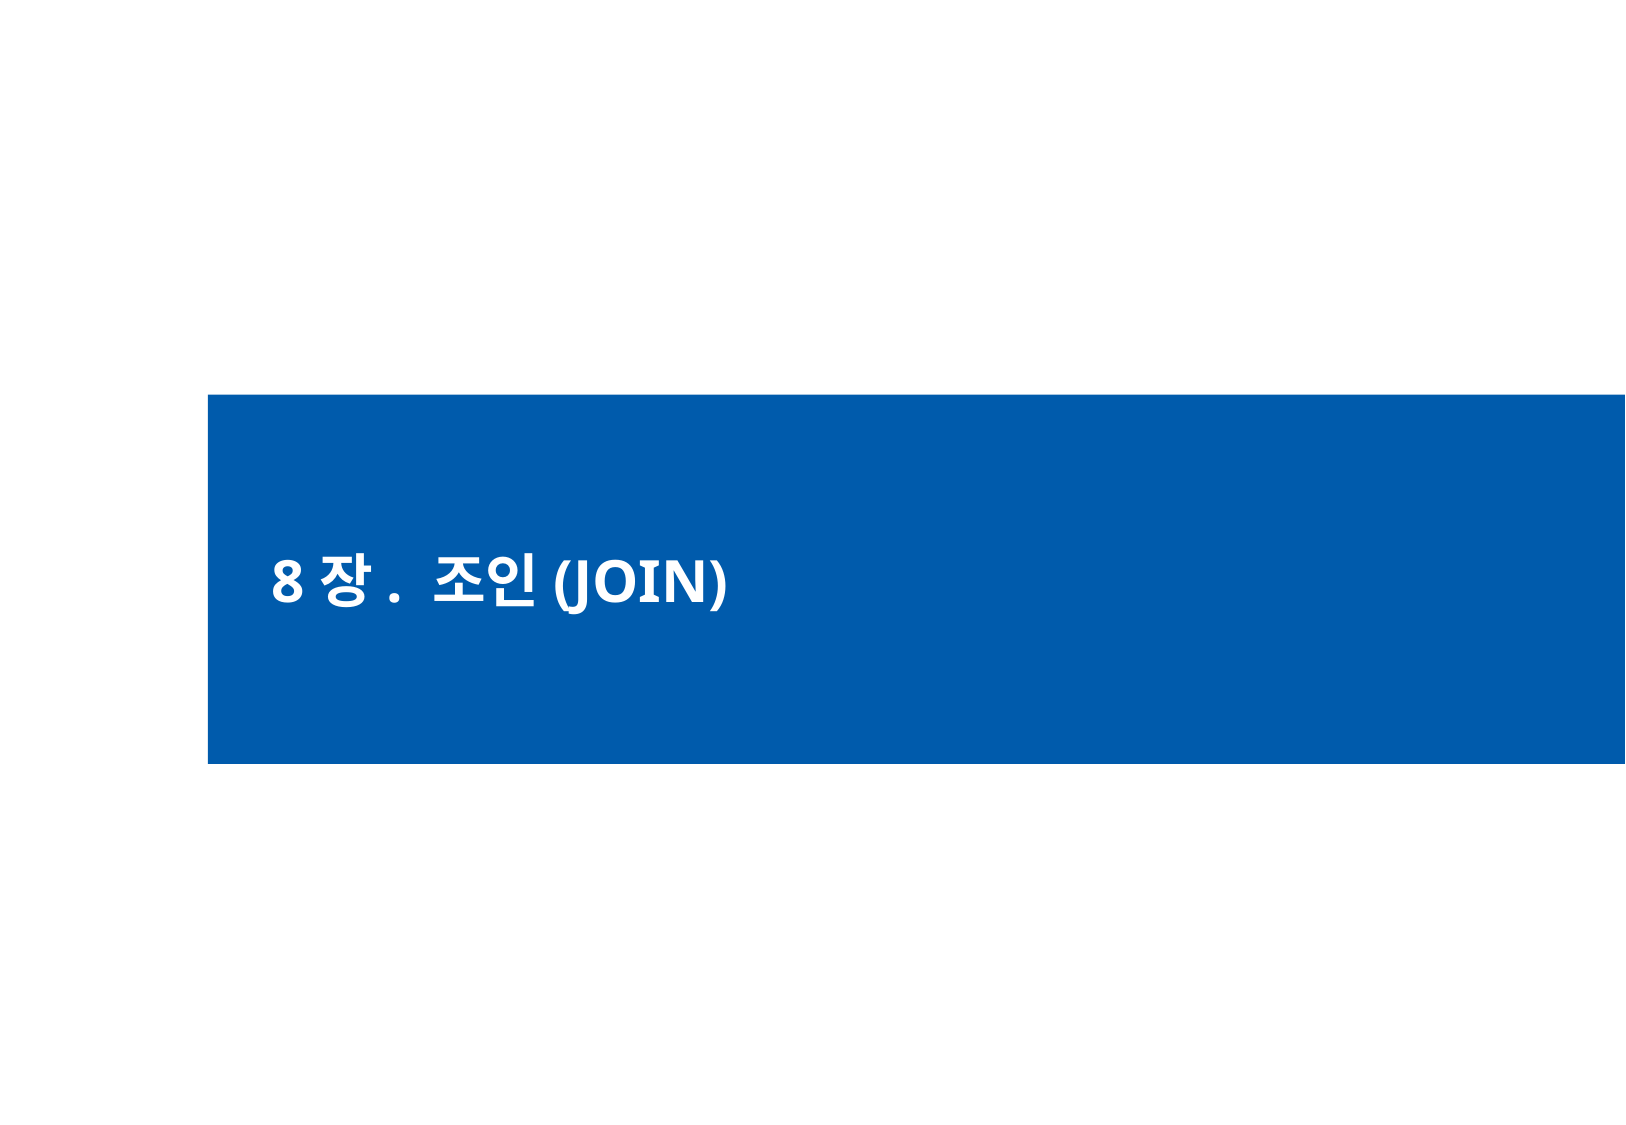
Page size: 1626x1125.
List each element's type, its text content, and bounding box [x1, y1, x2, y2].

list 8장. 조인(JOIN) [256, 540, 1625, 627]
